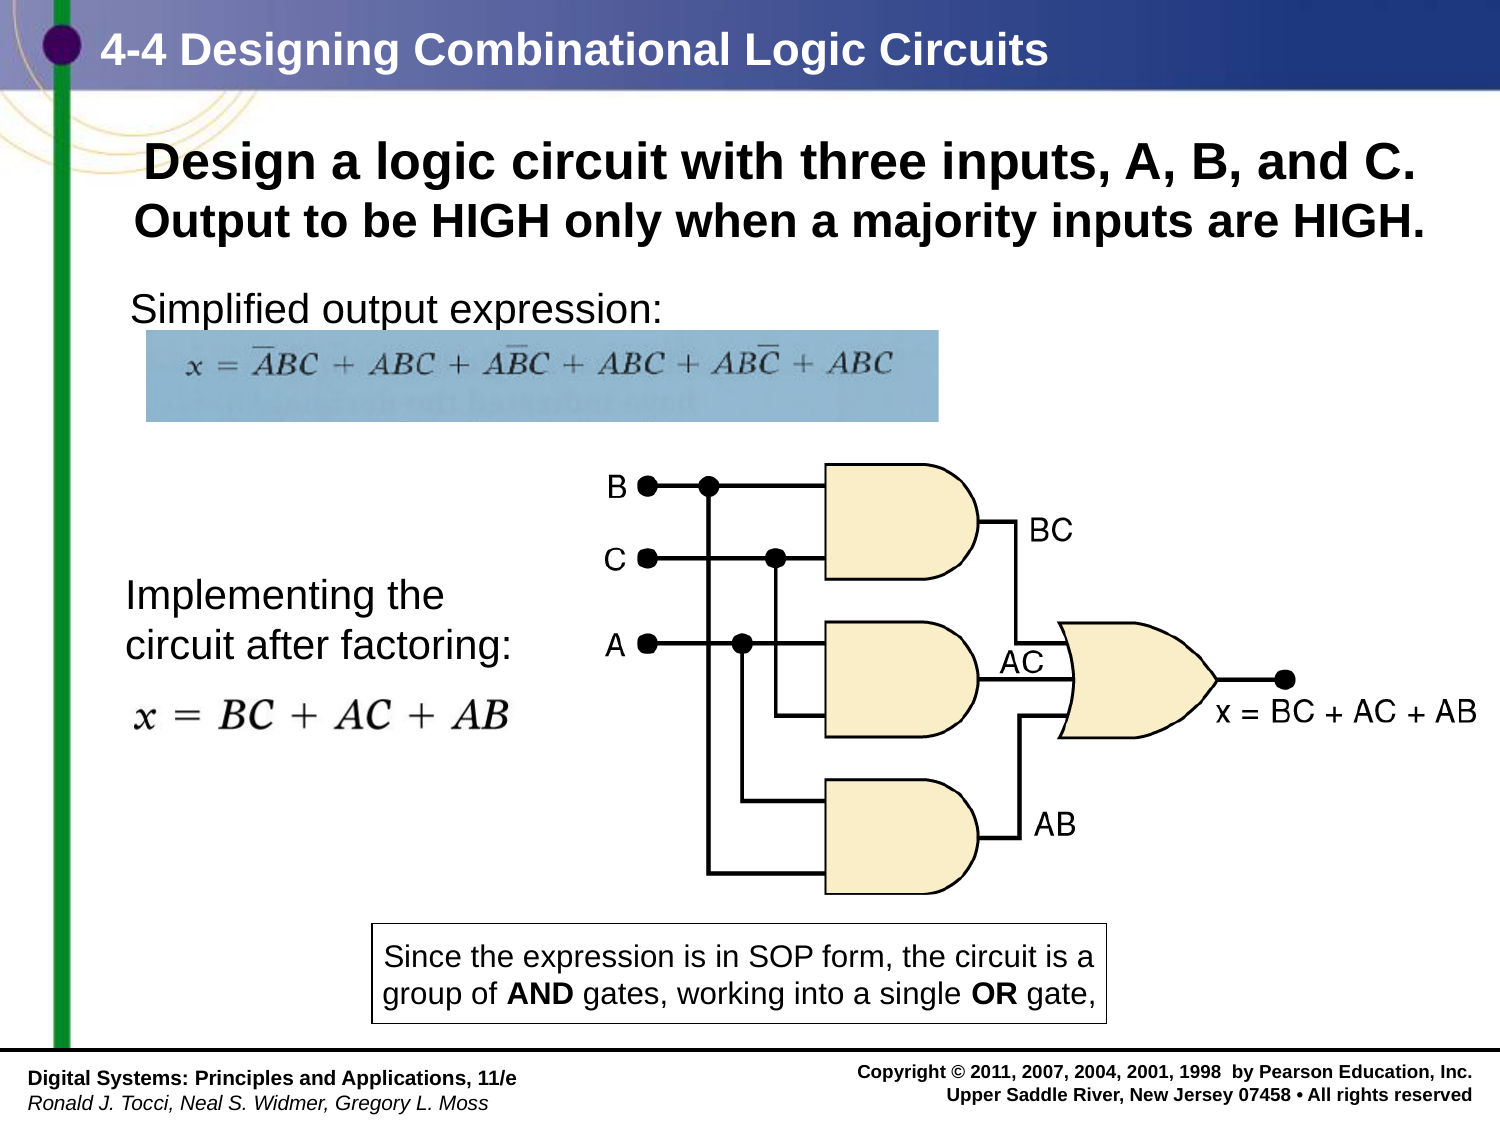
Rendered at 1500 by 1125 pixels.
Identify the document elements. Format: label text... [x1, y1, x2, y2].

text_box Simplified output expression: [114, 274, 970, 343]
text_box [341, 923, 1138, 1024]
text_box Digital Systems: Principles and Applications, 11/e Ronald J. Tocci, Neal S. Widmer, Gregory L. Moss [12, 1046, 575, 1122]
title 4-4 Designing Combinational Logic Circuits [85, 11, 1481, 112]
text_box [109, 463, 1477, 896]
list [145, 329, 940, 422]
text_box Design a logic circuit with three inputs, A, B, and C. Output to be HIGH only when a majority inputs are HIGH. [85, 119, 1477, 255]
picture [0, 0, 1500, 1048]
